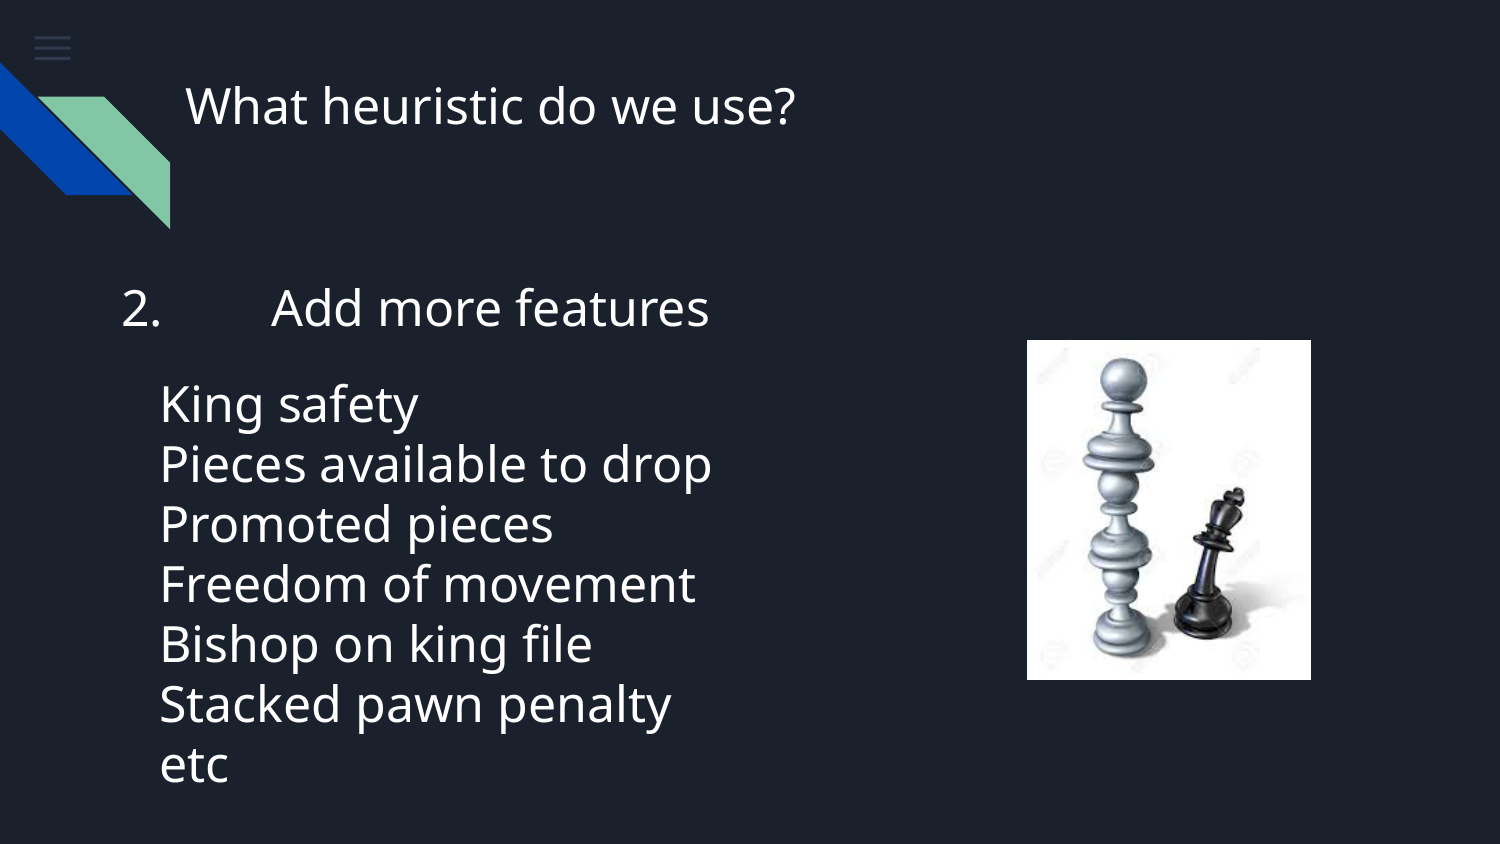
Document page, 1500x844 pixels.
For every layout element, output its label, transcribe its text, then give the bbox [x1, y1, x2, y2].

title What heuristic do we use? [169, 59, 1142, 154]
picture [1027, 340, 1311, 680]
title King safety Pieces available to drop Promoted pieces Freedom of movement Bishop on king file Stacked pawn penalty etc [144, 357, 911, 802]
title 2. Add more features [106, 261, 847, 358]
